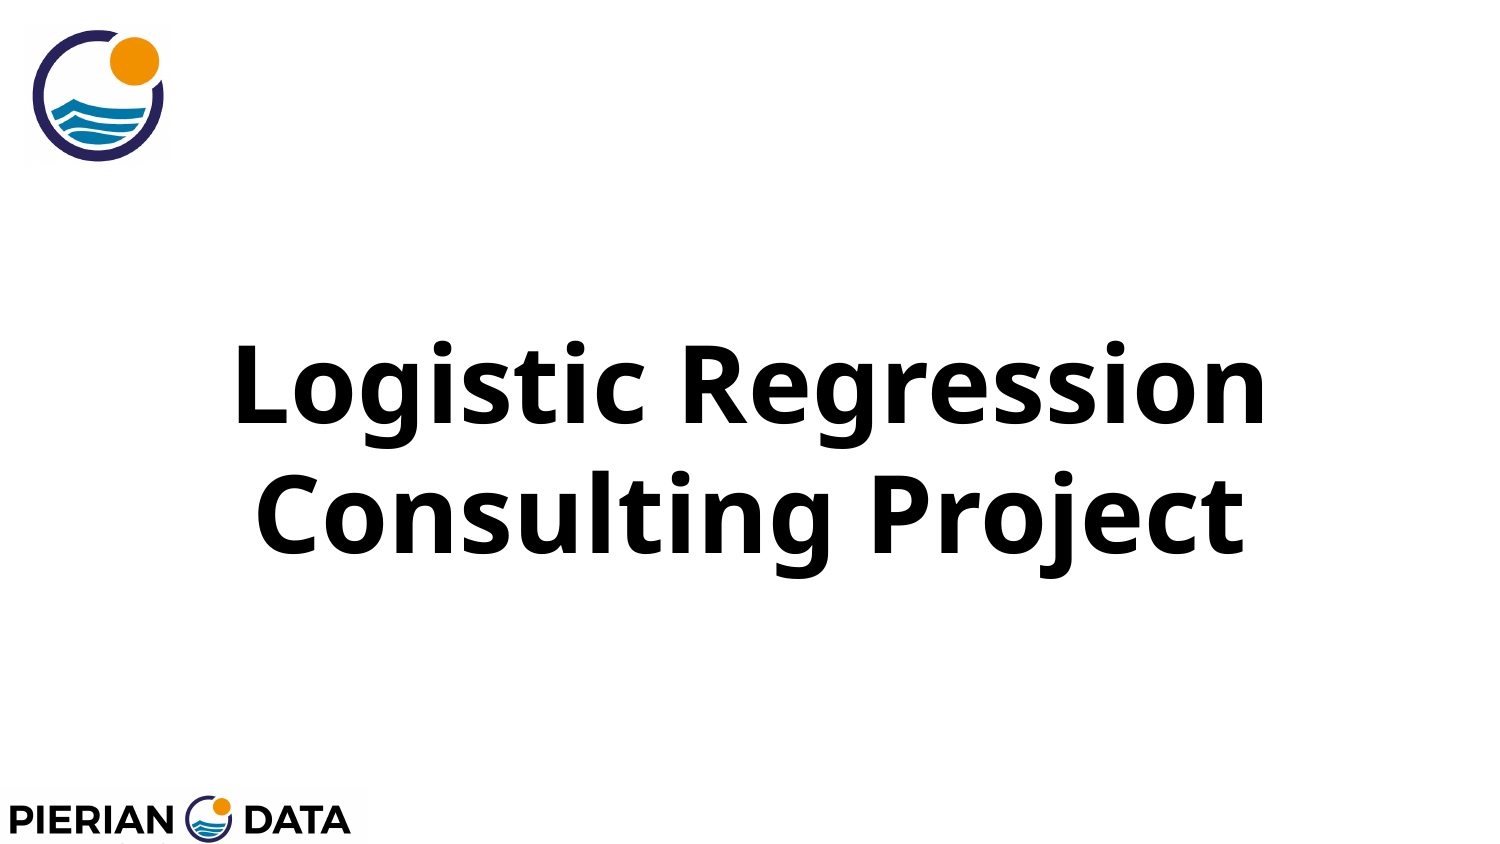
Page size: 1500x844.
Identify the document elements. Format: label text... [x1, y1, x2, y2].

picture [24, 24, 172, 167]
picture [0, 787, 368, 844]
title Logistic Regression Consulting Project [51, 253, 1449, 591]
